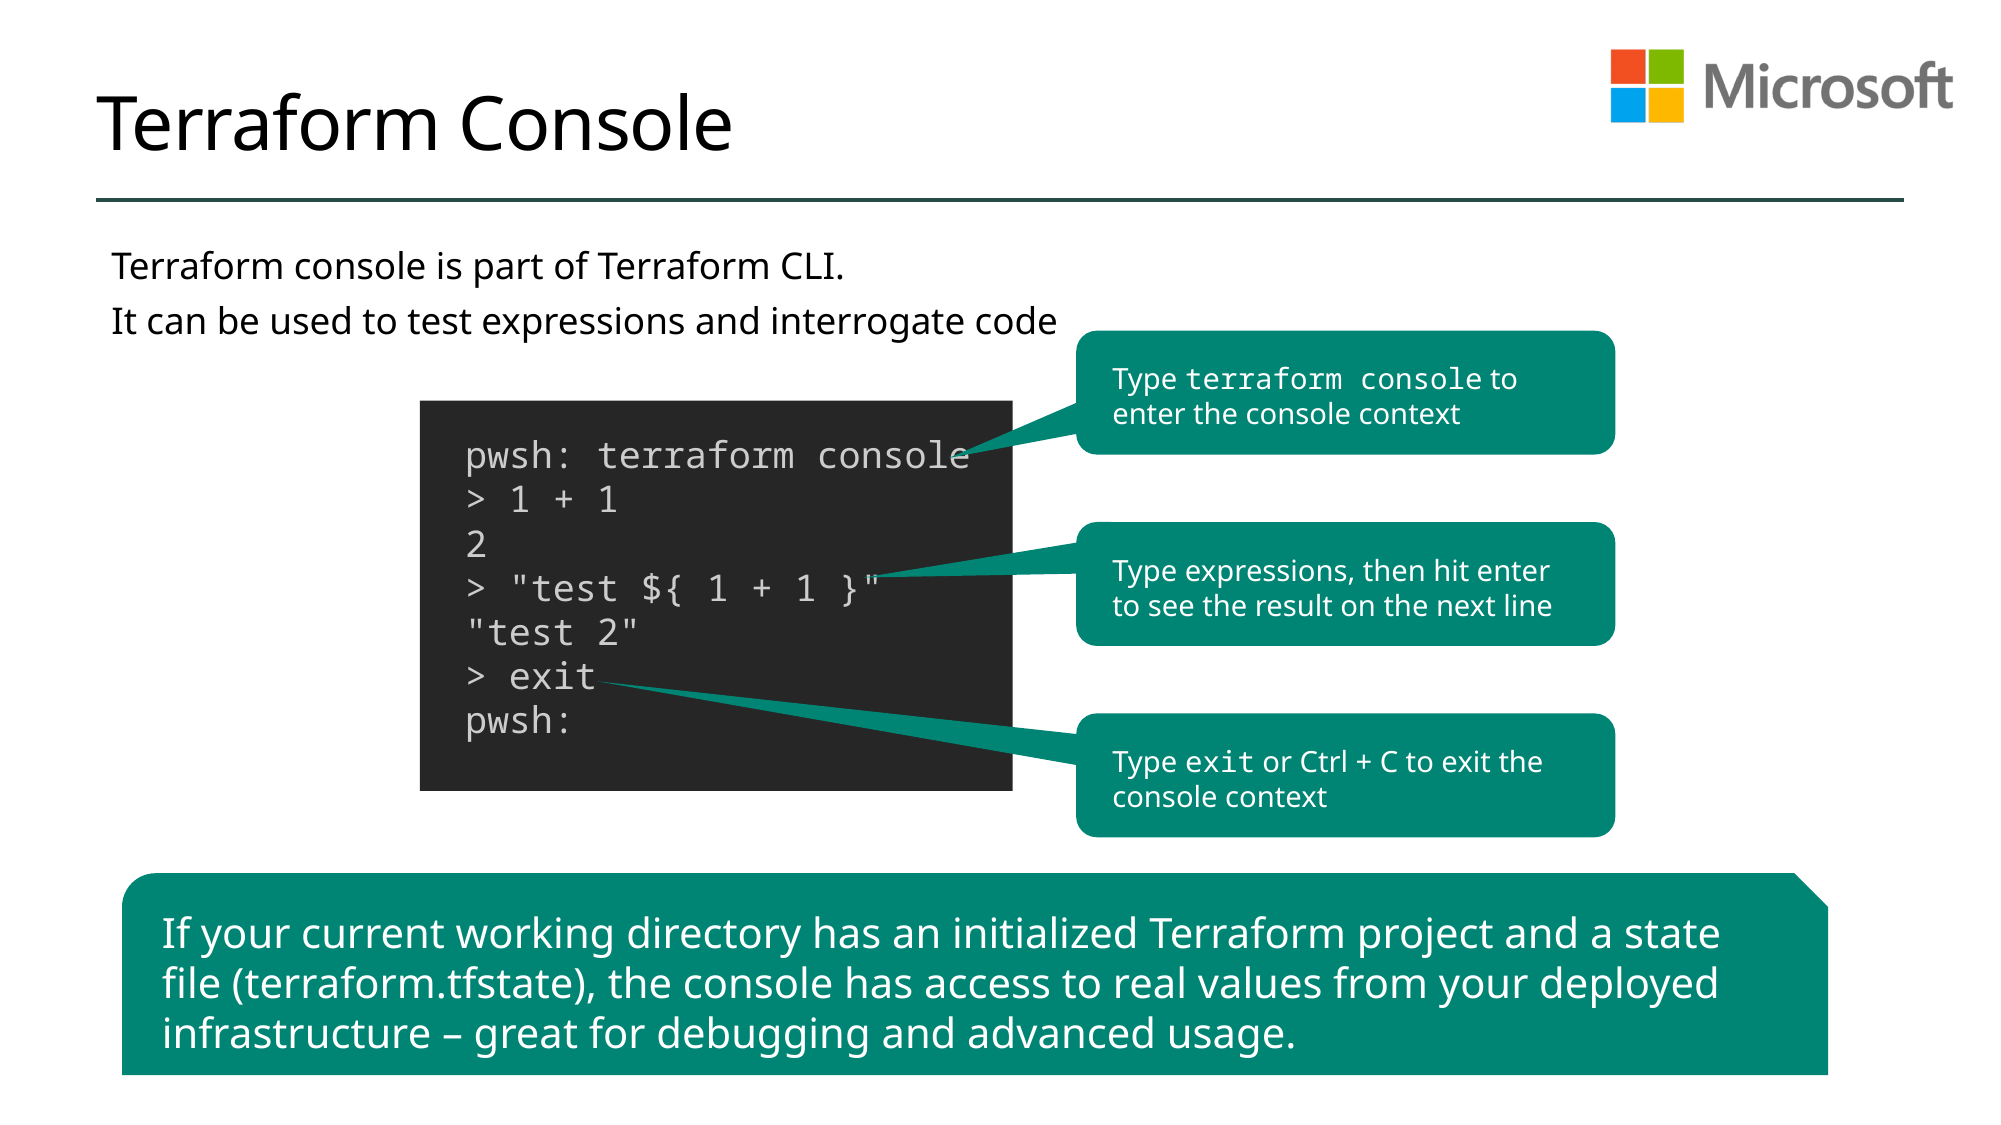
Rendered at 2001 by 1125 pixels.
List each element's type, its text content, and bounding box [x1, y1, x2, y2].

text_box If your current working directory has an initialized Terraform project and a state file (terraform.tfstate), the console has access to real values from your deployed infrastructure – great for debugging and advanced usage. [121, 872, 1829, 1076]
title Terraform Console [96, 75, 1562, 166]
picture [1562, 4, 2000, 166]
text_box Terraform console is part of Terraform CLI. It can be used to test expressions and interrogate code [96, 235, 1650, 350]
text_box Type expressions, then hit enter to see the result on the next line [862, 521, 1617, 647]
text_box Type exit or Ctrl + C to exit the console context [596, 680, 1617, 839]
text_box pwsh: terraform console > 1 + 1 2 > "test ${ 1 + 1 }" "test 2" > exit pwsh: [419, 400, 1013, 792]
text_box Type terraform console to enter the console context [948, 329, 1617, 459]
